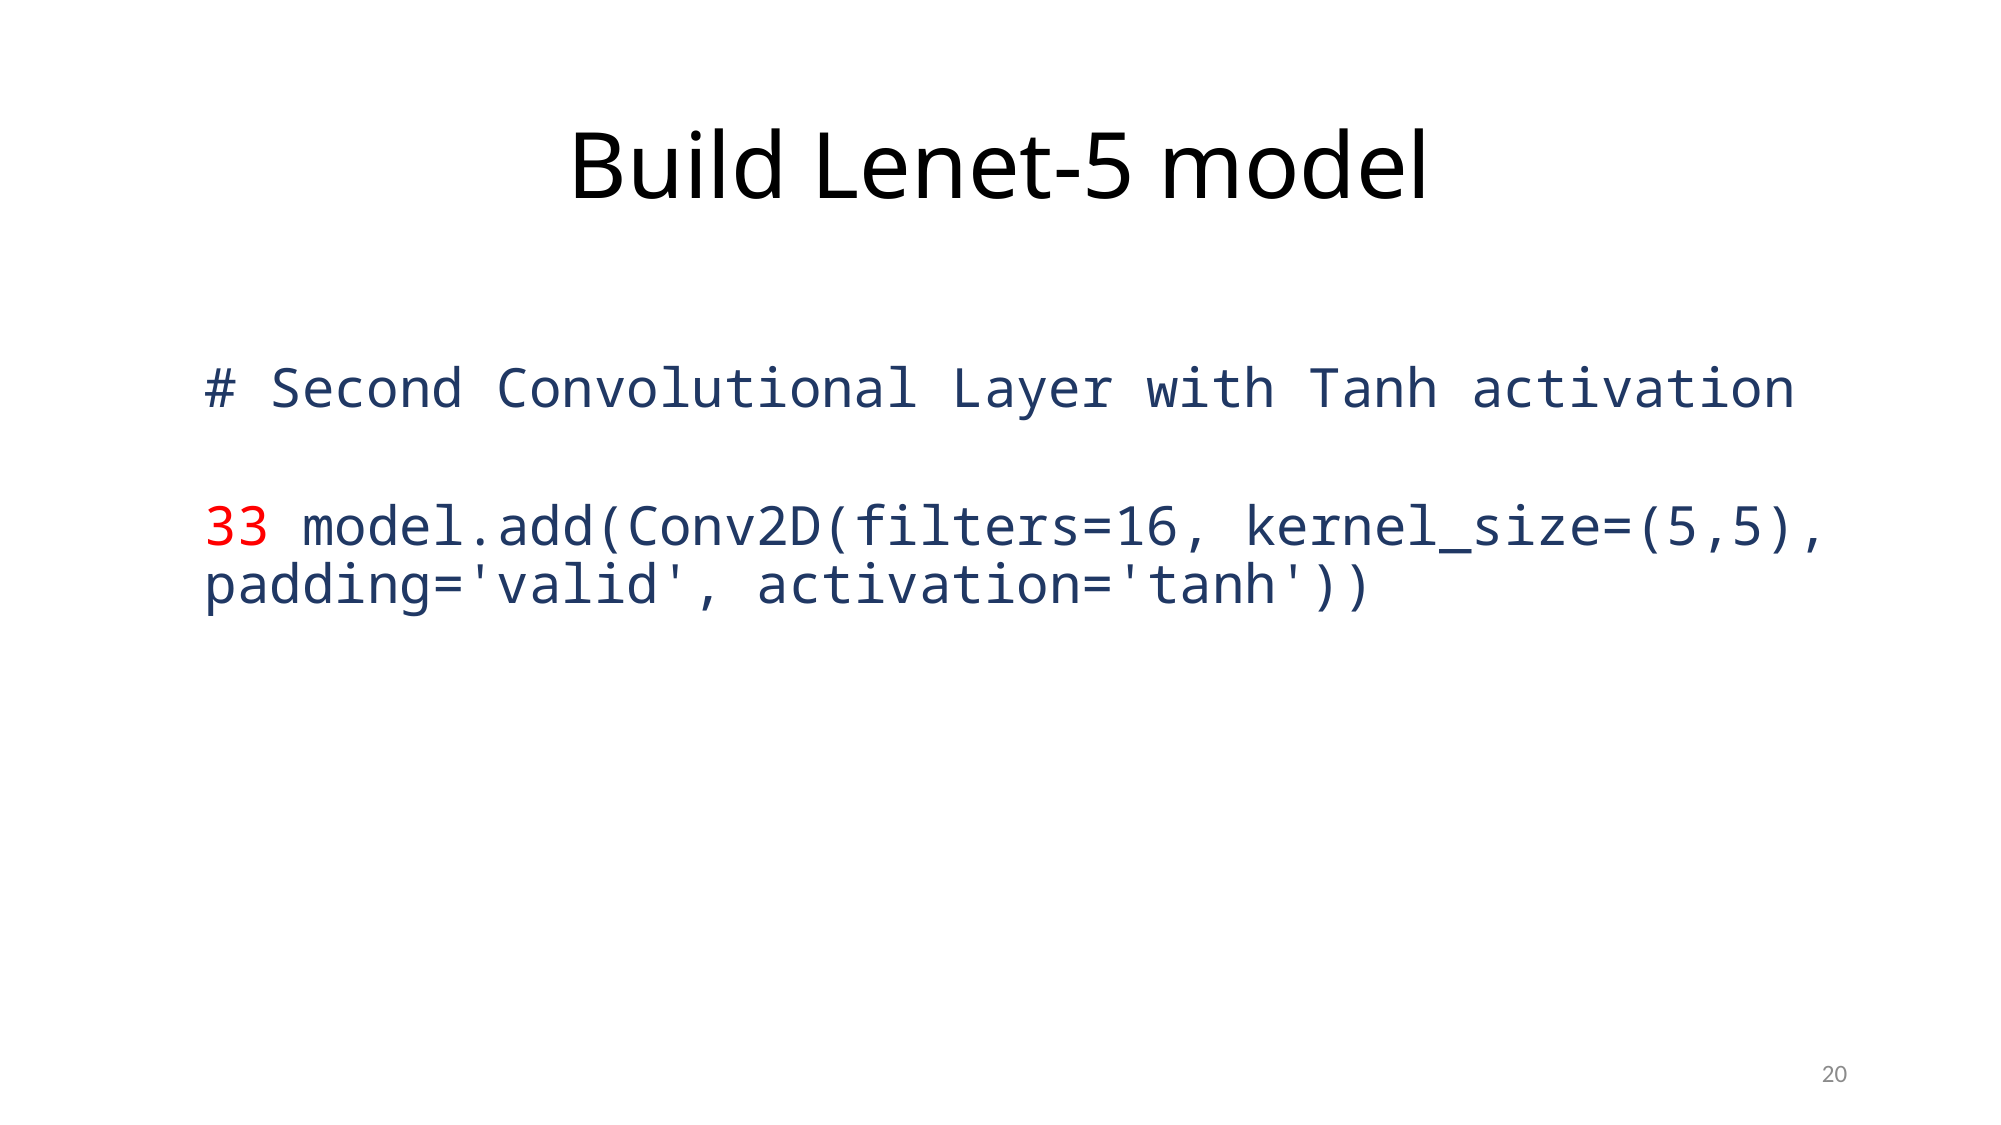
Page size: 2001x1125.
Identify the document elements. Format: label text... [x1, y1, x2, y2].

list # Second Convolutional Layer with Tanh activation 33 model.add(Conv2D(filters=16, kernel_size=(5,5), padding='valid', activation='tanh')) [112, 353, 1888, 772]
slide_number 20 [1412, 1042, 1863, 1103]
title Build Lenet-5 model [137, 59, 1863, 278]
